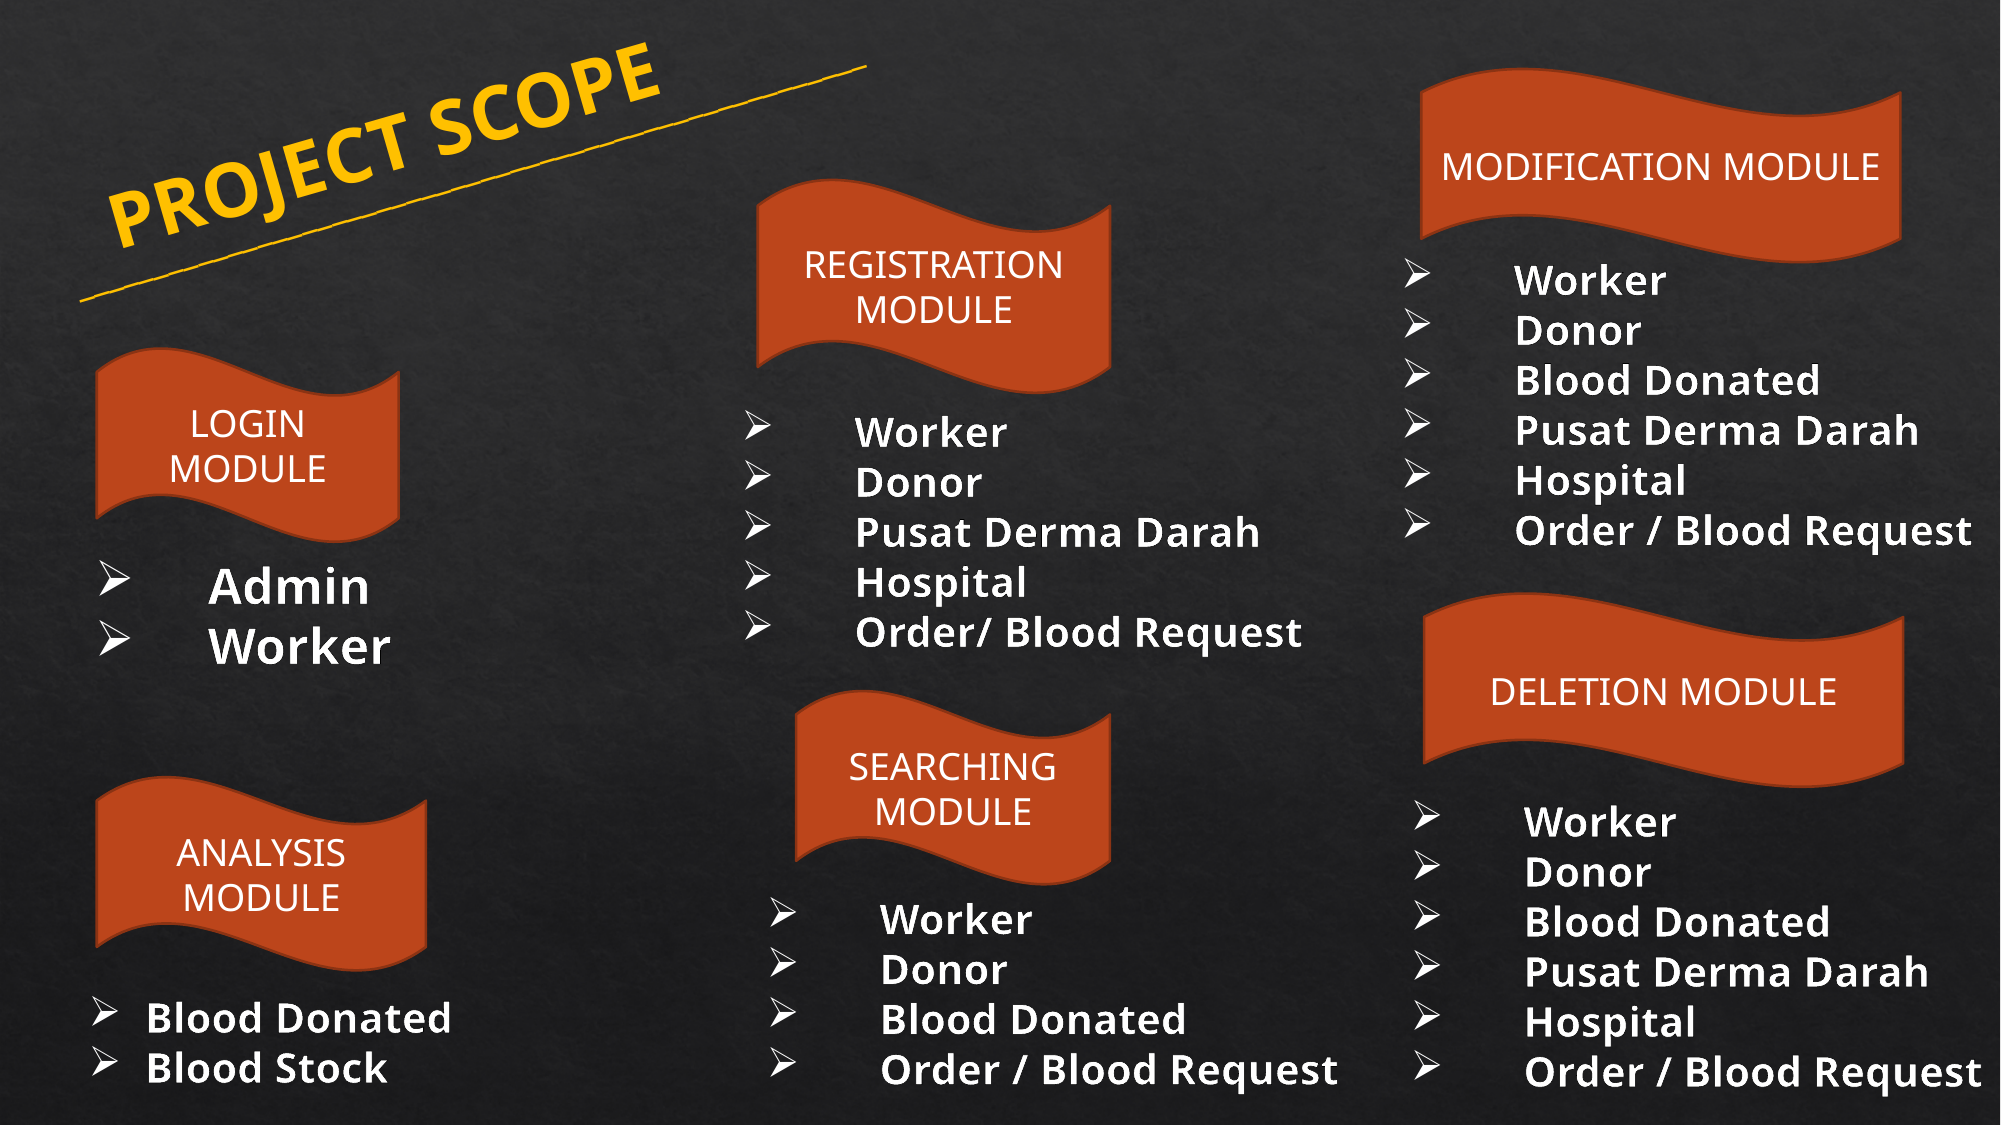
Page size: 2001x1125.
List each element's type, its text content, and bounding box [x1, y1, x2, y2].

text_box Worker Donor Blood Donated Pusat Derma Darah Hospital Order / Blood Request [1395, 787, 1998, 1103]
text_box Worker Donor Blood Donated Order / Blood Request [751, 885, 1354, 1125]
text_box Admin Worker [80, 546, 407, 682]
text_box SEARCHING MODULE [794, 689, 1112, 885]
text_box REGISTRATION MODULE [756, 178, 1112, 395]
text_box MODIFICATION MODULE [1419, 67, 1902, 246]
text_box Worker Donor Blood Donated Pusat Derma Darah Hospital Order / Blood Request [1386, 246, 1989, 612]
text_box ANALYSIS MODULE [95, 775, 428, 972]
text_box Blood Donated Blood Stock [73, 983, 469, 1099]
text_box _____________________________________________________ [0, 0, 990, 336]
text_box DELETION MODULE [1422, 612, 1905, 787]
text_box PROJECT SCOPE [80, 8, 675, 243]
text_box Worker Donor Pusat Derma Darah Hospital Order/ Blood Request [726, 397, 1318, 663]
text_box LOGIN MODULE [95, 347, 400, 544]
